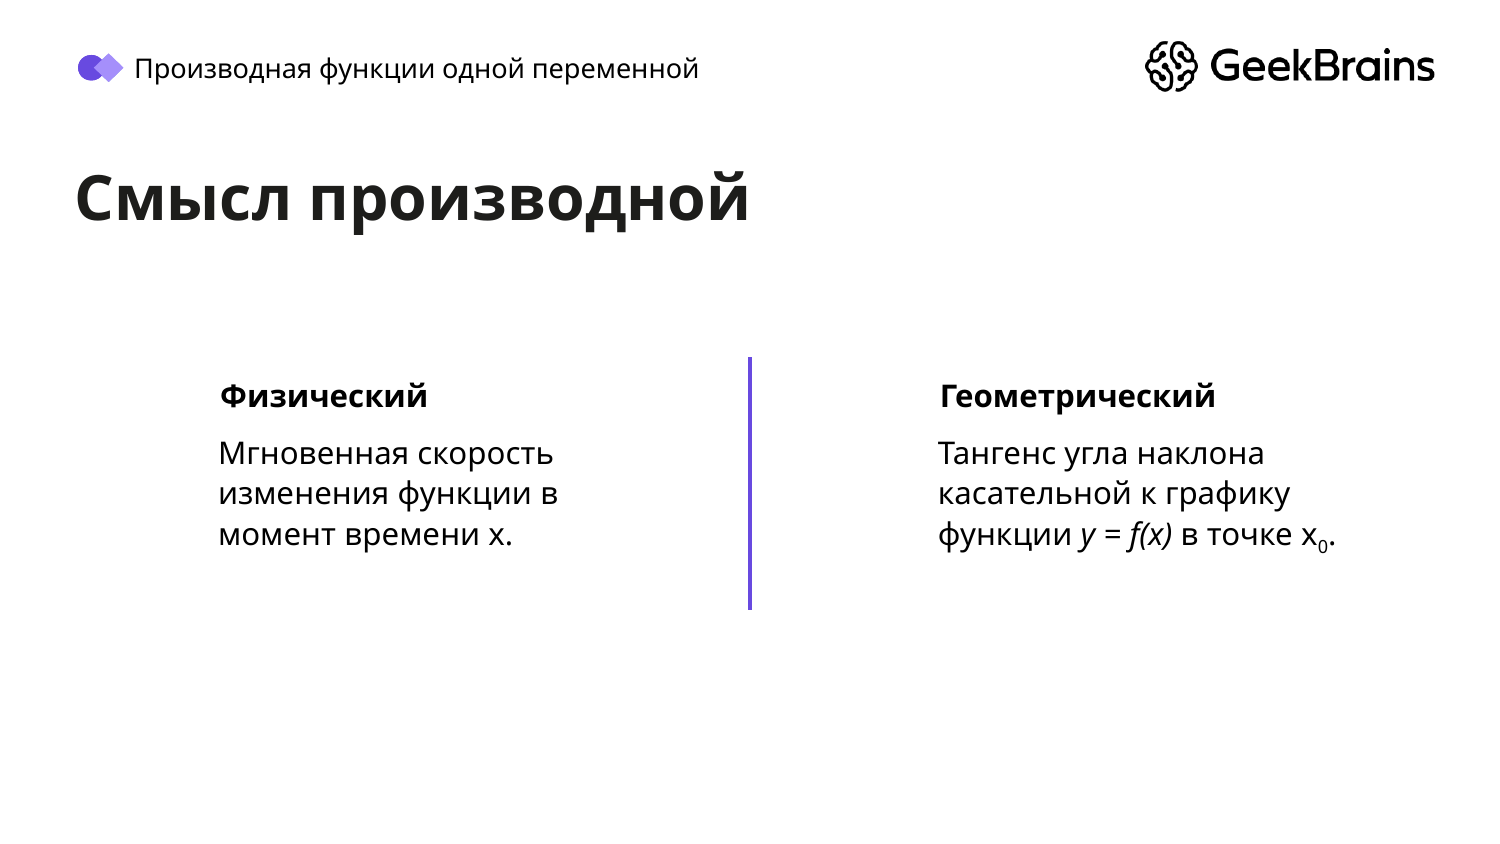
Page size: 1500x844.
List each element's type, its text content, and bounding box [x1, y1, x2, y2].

text_box Геометрический Тангенс угла наклона касательной к графику функции y = f(x) в точке х0. [937, 375, 1341, 542]
text_box Смысл производной [74, 168, 1215, 220]
text_box [78, 54, 102, 81]
picture [1145, 39, 1435, 93]
text_box [93, 53, 124, 82]
text_box Производная функции одной переменной [134, 39, 901, 82]
text_box Физический Мгновенная скорость изменения функции в момент времени x. [218, 375, 621, 542]
